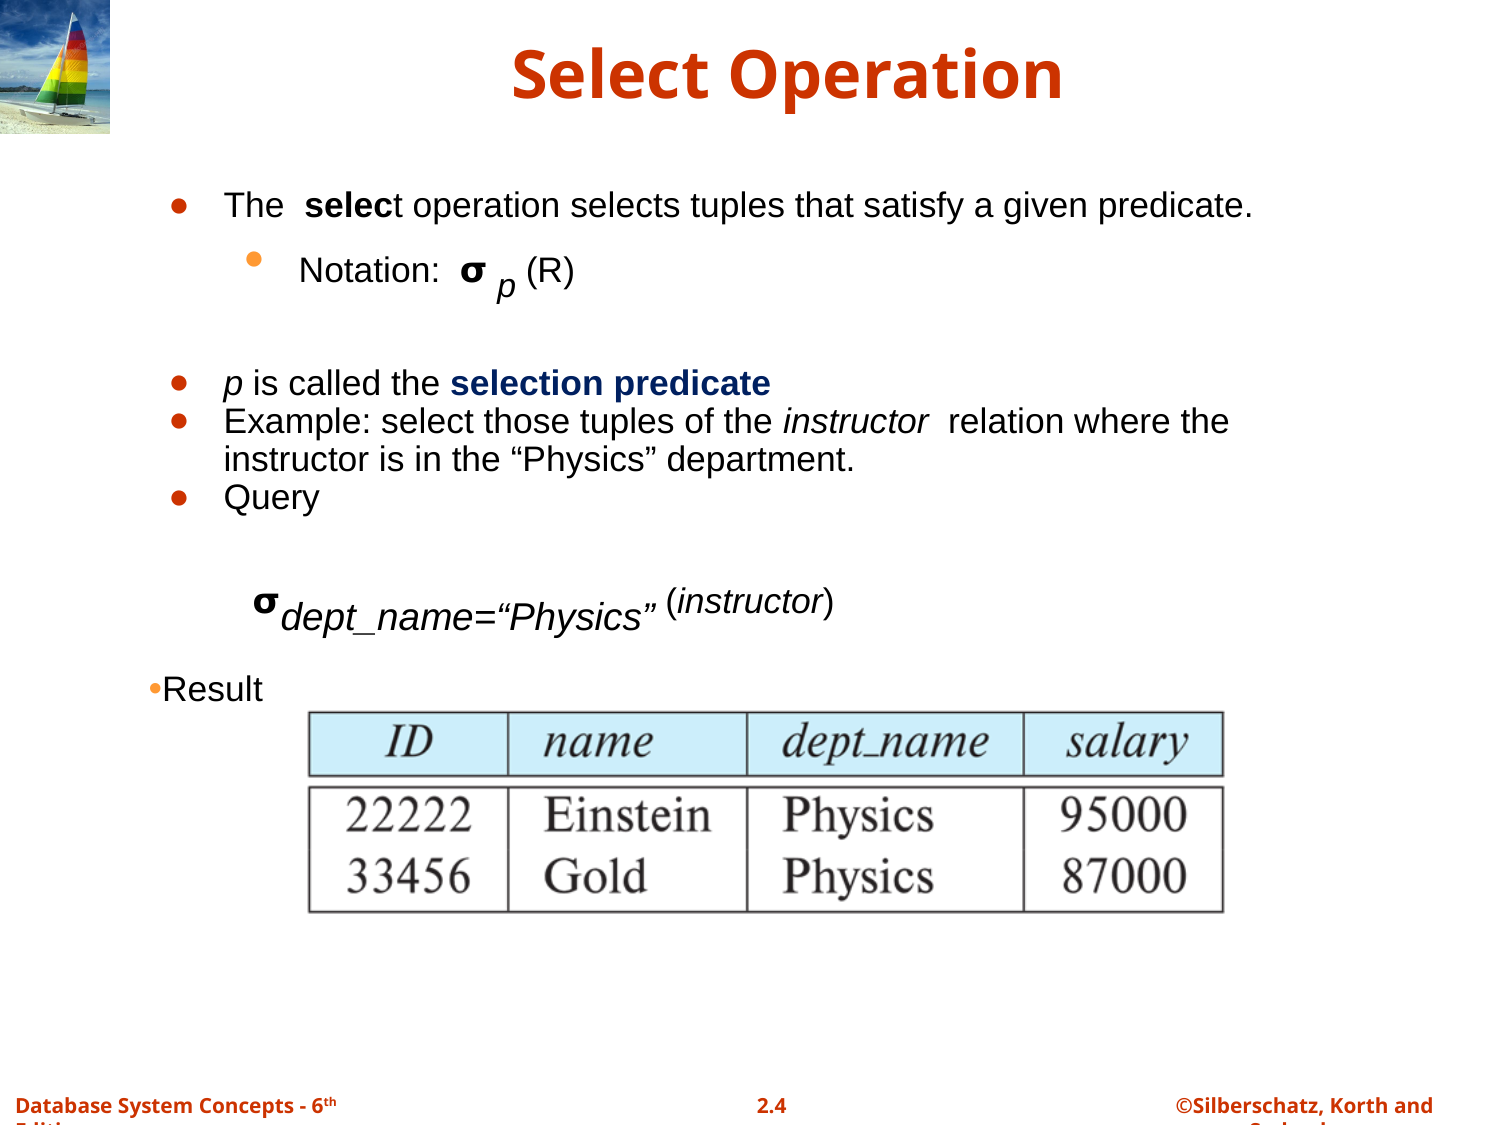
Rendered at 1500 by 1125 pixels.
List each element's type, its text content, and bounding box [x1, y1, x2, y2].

title Select Operation [126, 19, 1451, 120]
list The select operation selects tuples that satisfy a given predicate. Notation: 𝞂 p (R) p is called the selection predicate Example: select those tuples of the instructor relation where the instructor is in the “Physics” department. Query 𝞂dept_name=“Physics” (instructor) •Result [133, 179, 1391, 984]
picture [219, 677, 1305, 946]
picture [0, 0, 110, 134]
